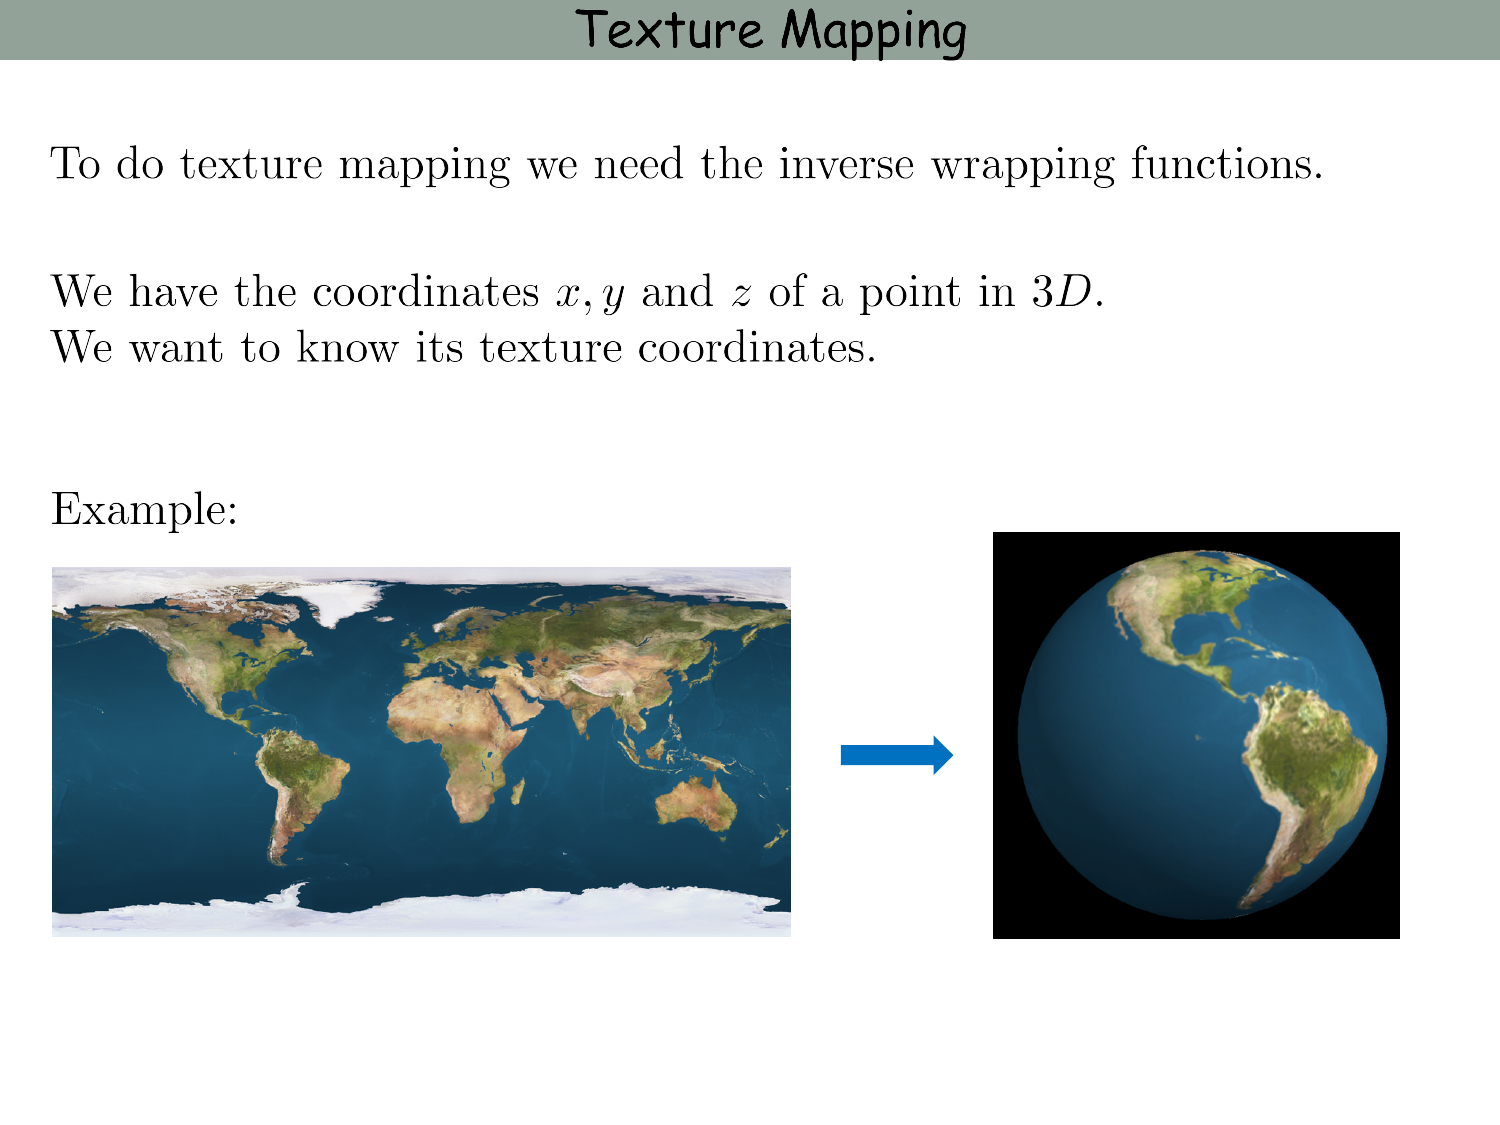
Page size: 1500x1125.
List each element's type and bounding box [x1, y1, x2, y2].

picture [49, 145, 1322, 189]
picture [993, 531, 1401, 939]
picture [574, 7, 966, 61]
picture [52, 567, 791, 937]
picture [52, 491, 235, 533]
picture [49, 273, 1102, 363]
text_box [840, 734, 954, 776]
